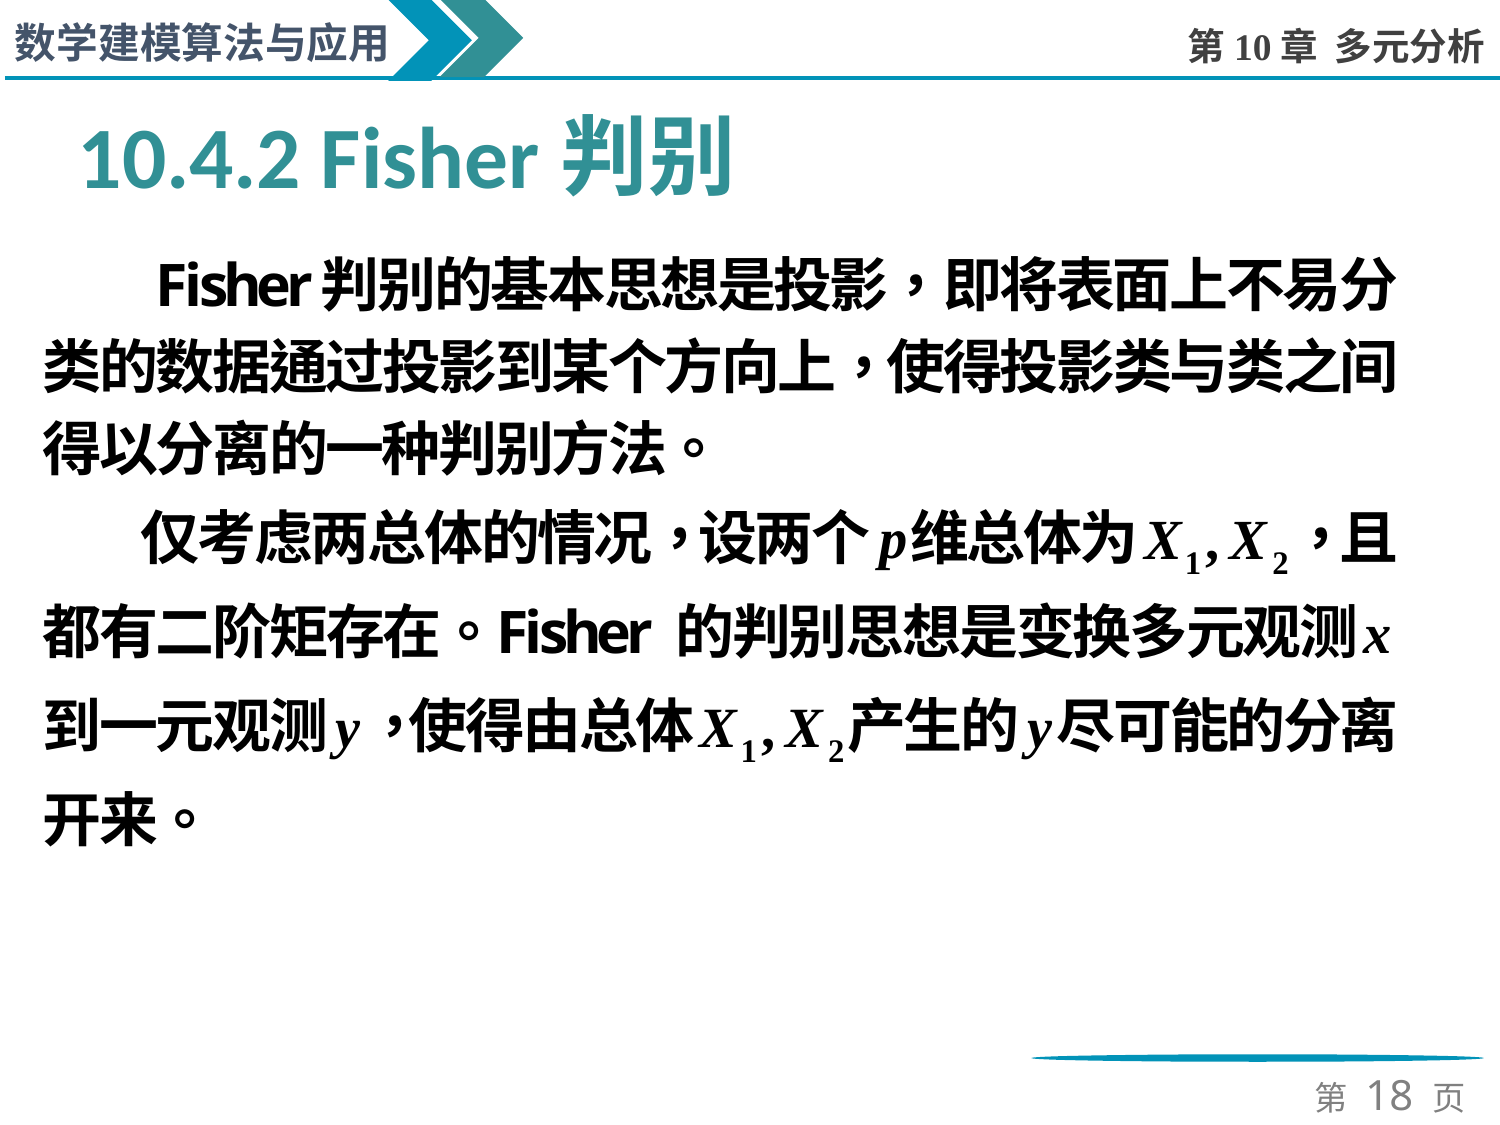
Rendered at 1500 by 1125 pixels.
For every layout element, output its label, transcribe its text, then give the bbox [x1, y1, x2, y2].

text_box 10.4.2 Fisher判别 [63, 94, 1100, 214]
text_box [42, 248, 1398, 925]
